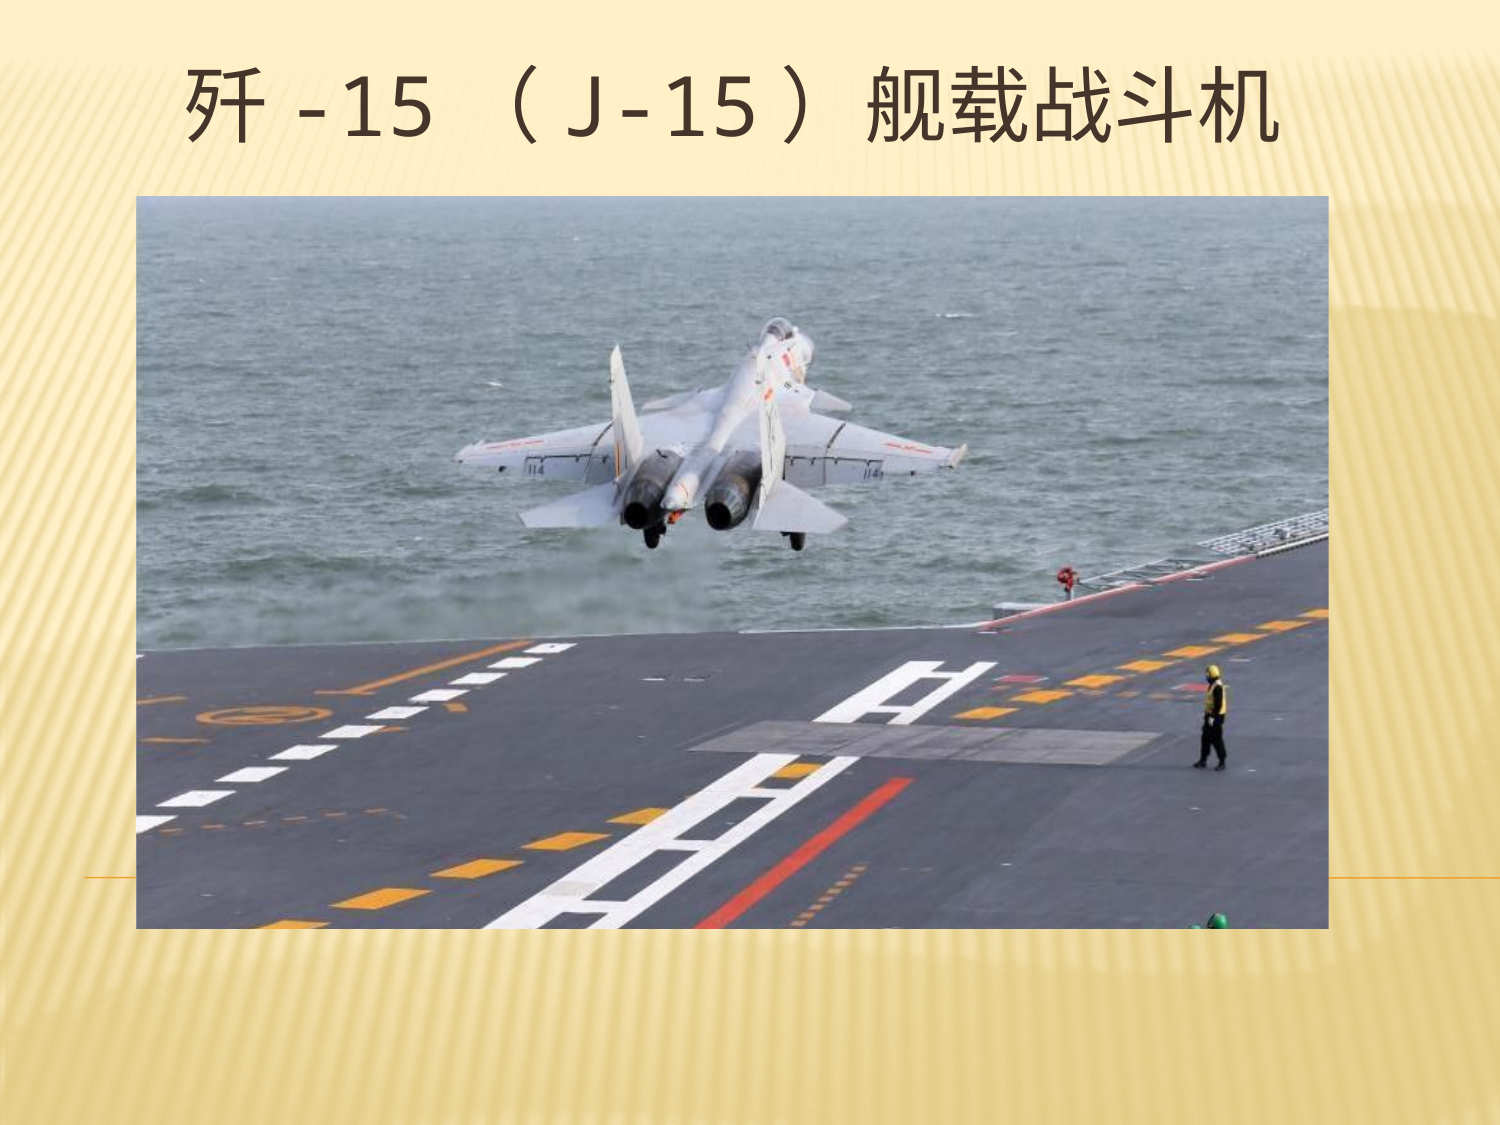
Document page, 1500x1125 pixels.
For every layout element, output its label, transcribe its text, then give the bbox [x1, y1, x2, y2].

subtitle 歼-15（J-15）舰载战斗机 [112, 19, 1365, 161]
picture [135, 195, 1330, 929]
